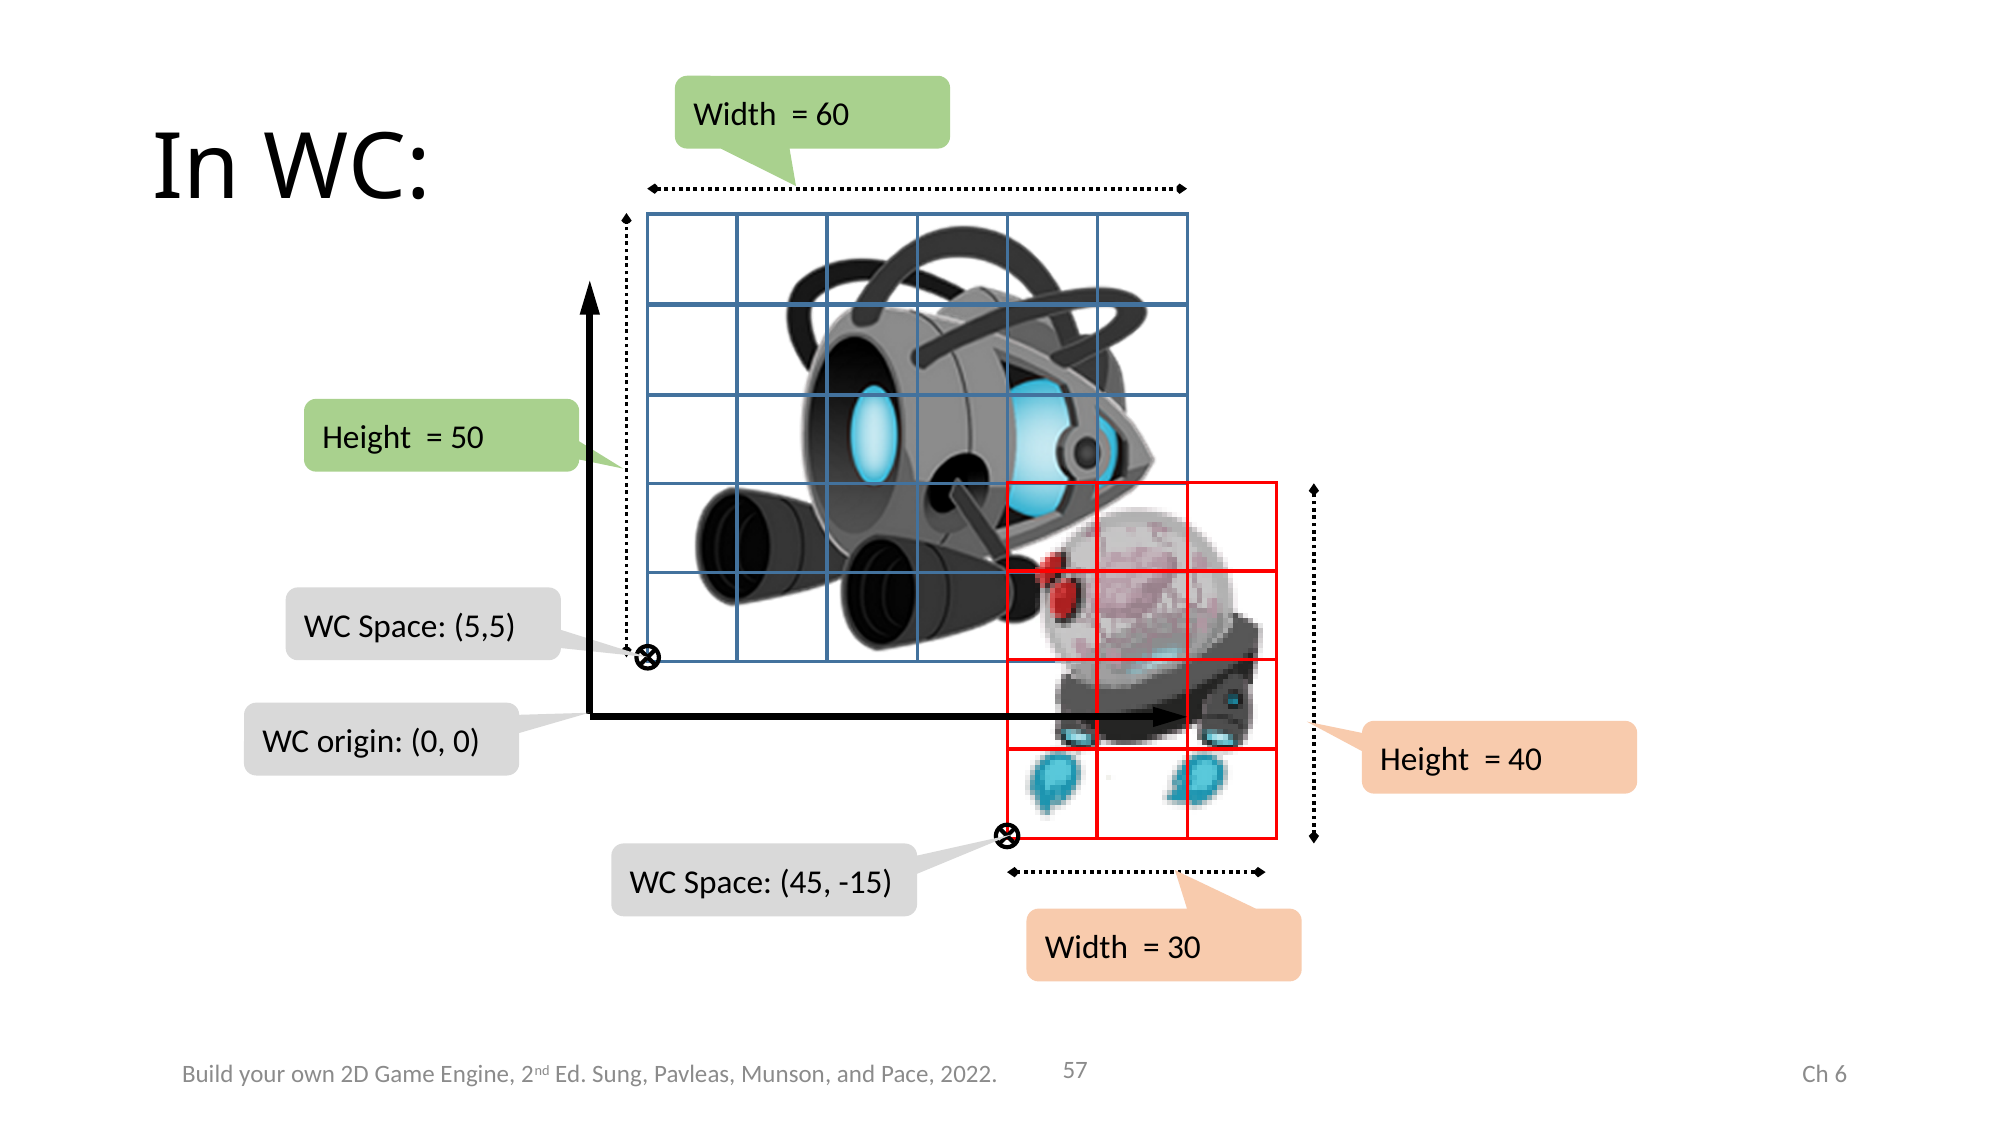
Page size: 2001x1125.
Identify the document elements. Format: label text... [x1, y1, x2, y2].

text_box Height = 40 [1314, 719, 1639, 795]
text_box WC Space: (45, -15) [610, 839, 1004, 918]
text_box Height = 50 [302, 397, 586, 473]
text_box Width = 60 [673, 74, 952, 188]
text_box Width = 30 [1025, 873, 1303, 983]
text_box [997, 839, 1019, 849]
text_box WC Space: (5,5) [284, 586, 586, 662]
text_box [647, 189, 1188, 482]
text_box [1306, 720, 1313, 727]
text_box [980, 482, 1304, 839]
text_box WC origin: (0, 0) [242, 701, 589, 777]
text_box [589, 280, 1187, 717]
title In WC: [137, 59, 1863, 278]
